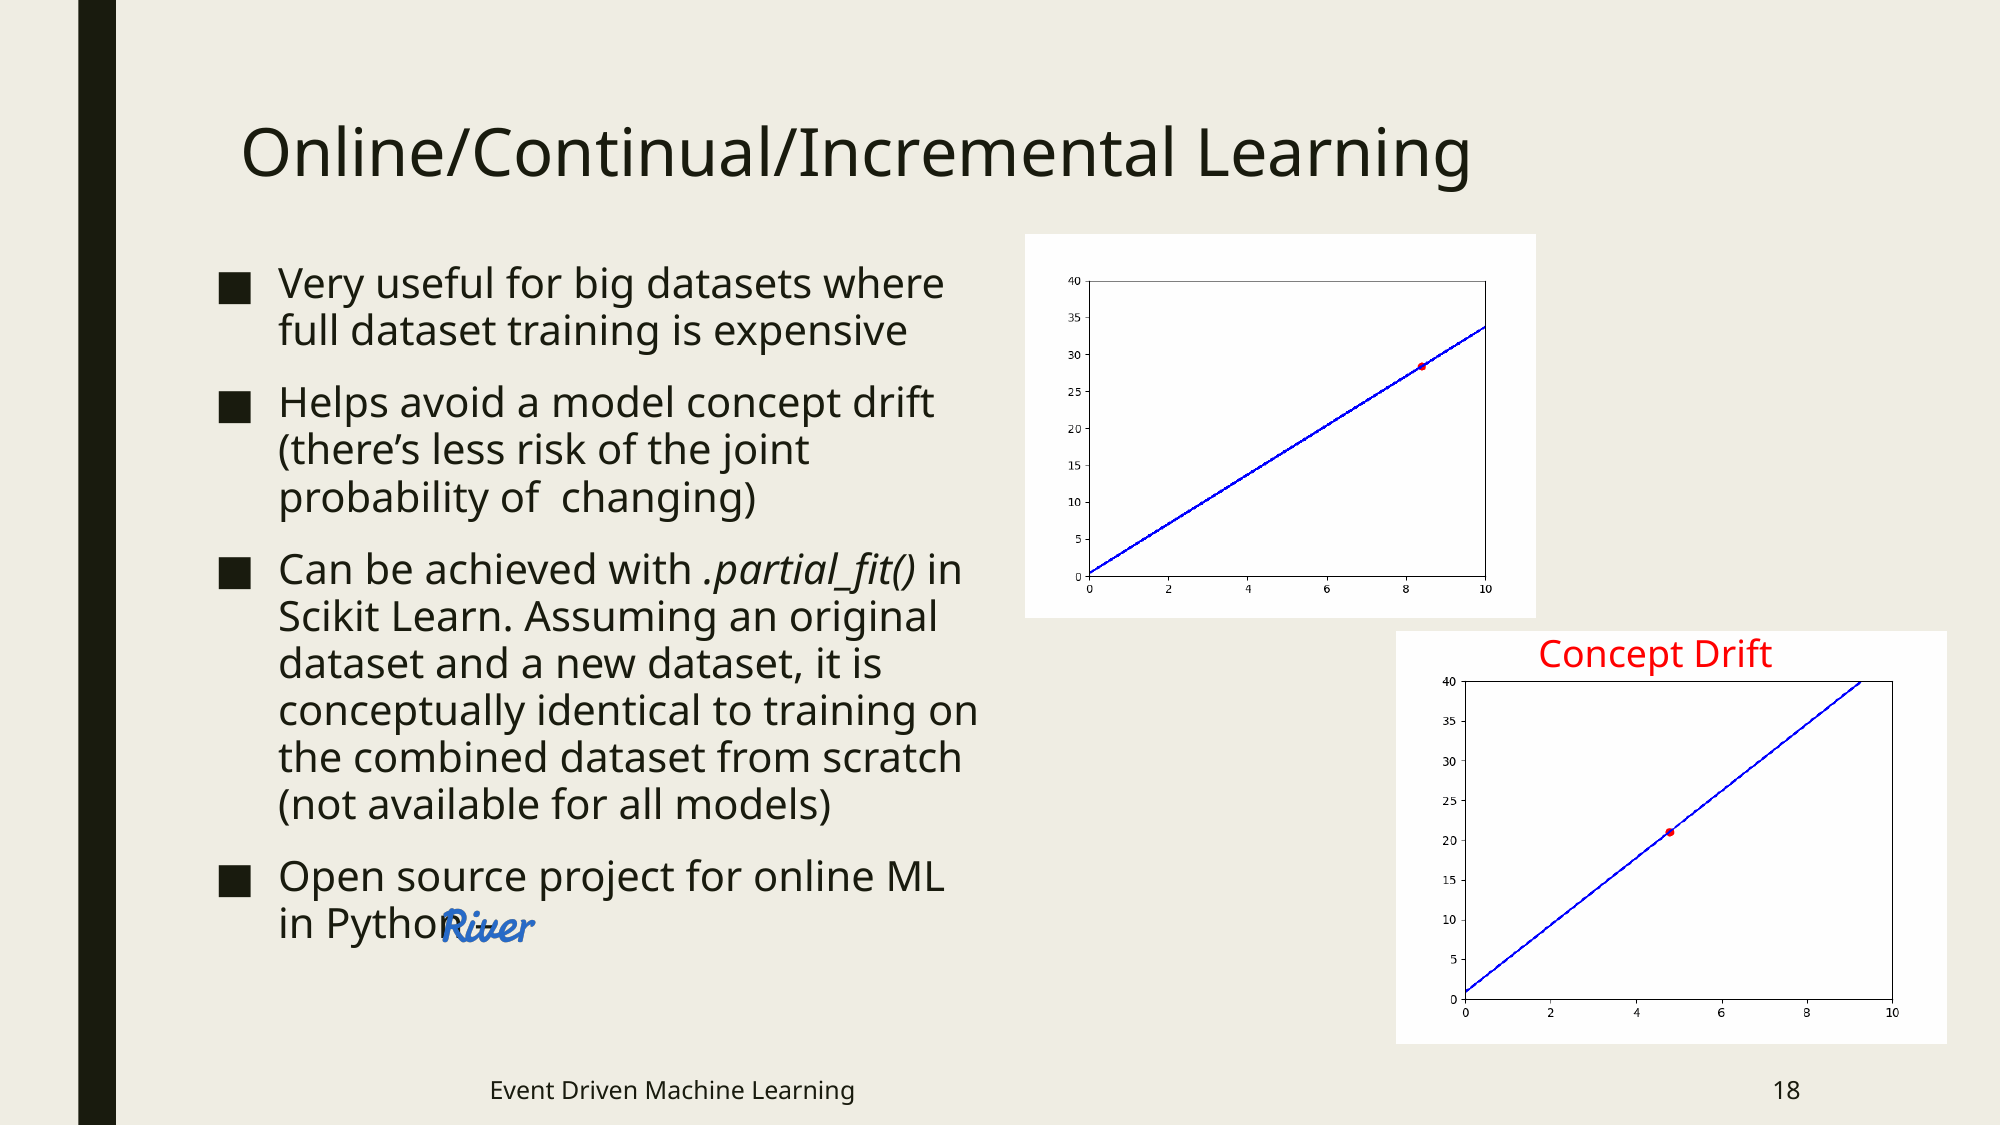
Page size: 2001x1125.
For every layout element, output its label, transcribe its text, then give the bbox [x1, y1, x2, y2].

picture [1024, 234, 1536, 618]
footer Event Driven Machine Learning [474, 1058, 1505, 1125]
title Online/Continual/Incremental Learning [225, 112, 1800, 357]
slide_number 17 [1553, 1058, 1816, 1125]
picture [436, 904, 540, 950]
text_box Concept Drift [1523, 622, 1788, 631]
picture [1396, 631, 1947, 1045]
